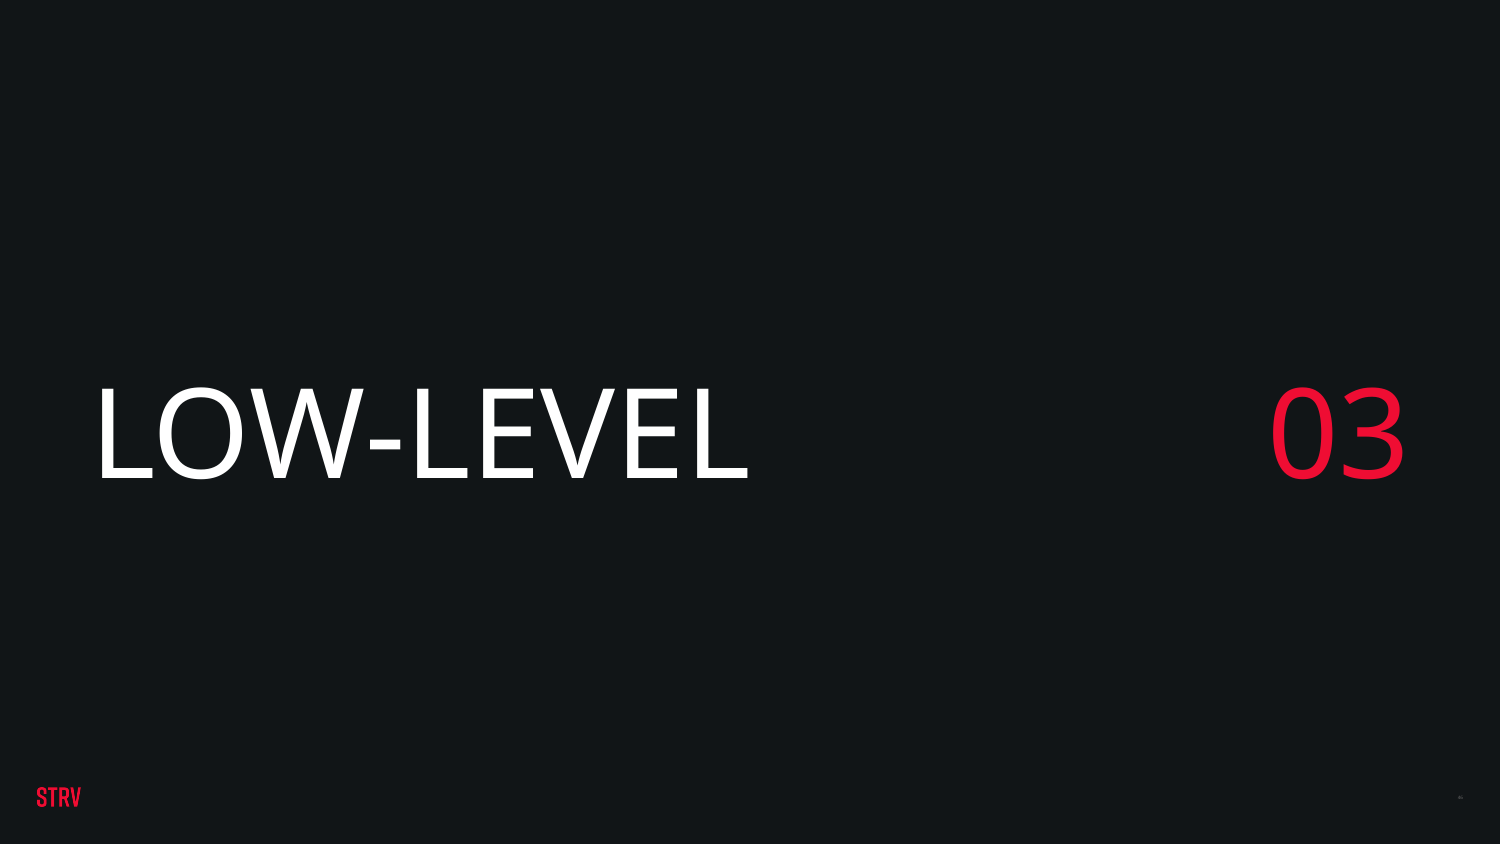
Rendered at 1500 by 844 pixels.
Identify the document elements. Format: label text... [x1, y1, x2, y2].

slide_number ‹#› [1411, 779, 1478, 816]
text_box 03 [1245, 355, 1500, 502]
text_box LOW-LEVEL [0, 355, 1245, 502]
picture [37, 787, 81, 807]
